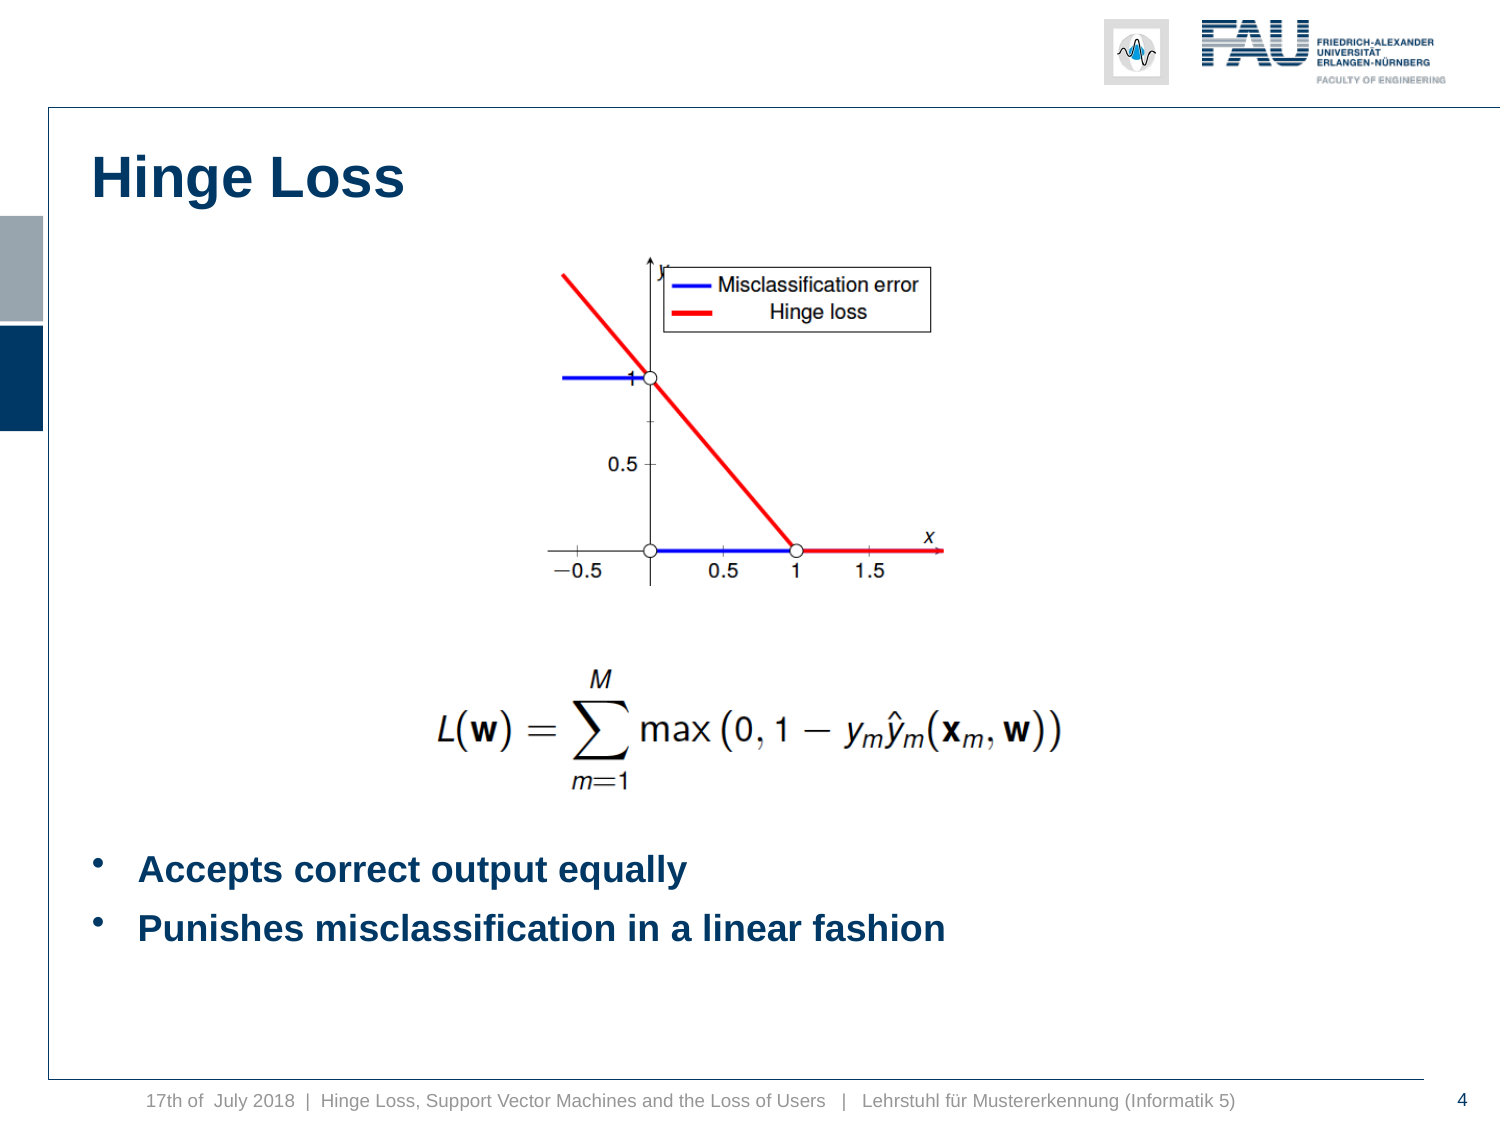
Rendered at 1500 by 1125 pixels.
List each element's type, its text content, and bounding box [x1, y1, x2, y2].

picture [1104, 19, 1169, 85]
picture [383, 223, 1122, 804]
list Hinge Loss Accepts correct output equally Punishes misclassification in a linear fashion [91, 138, 1461, 1054]
slide_number 4 [1446, 1086, 1469, 1109]
picture [1202, 20, 1446, 84]
